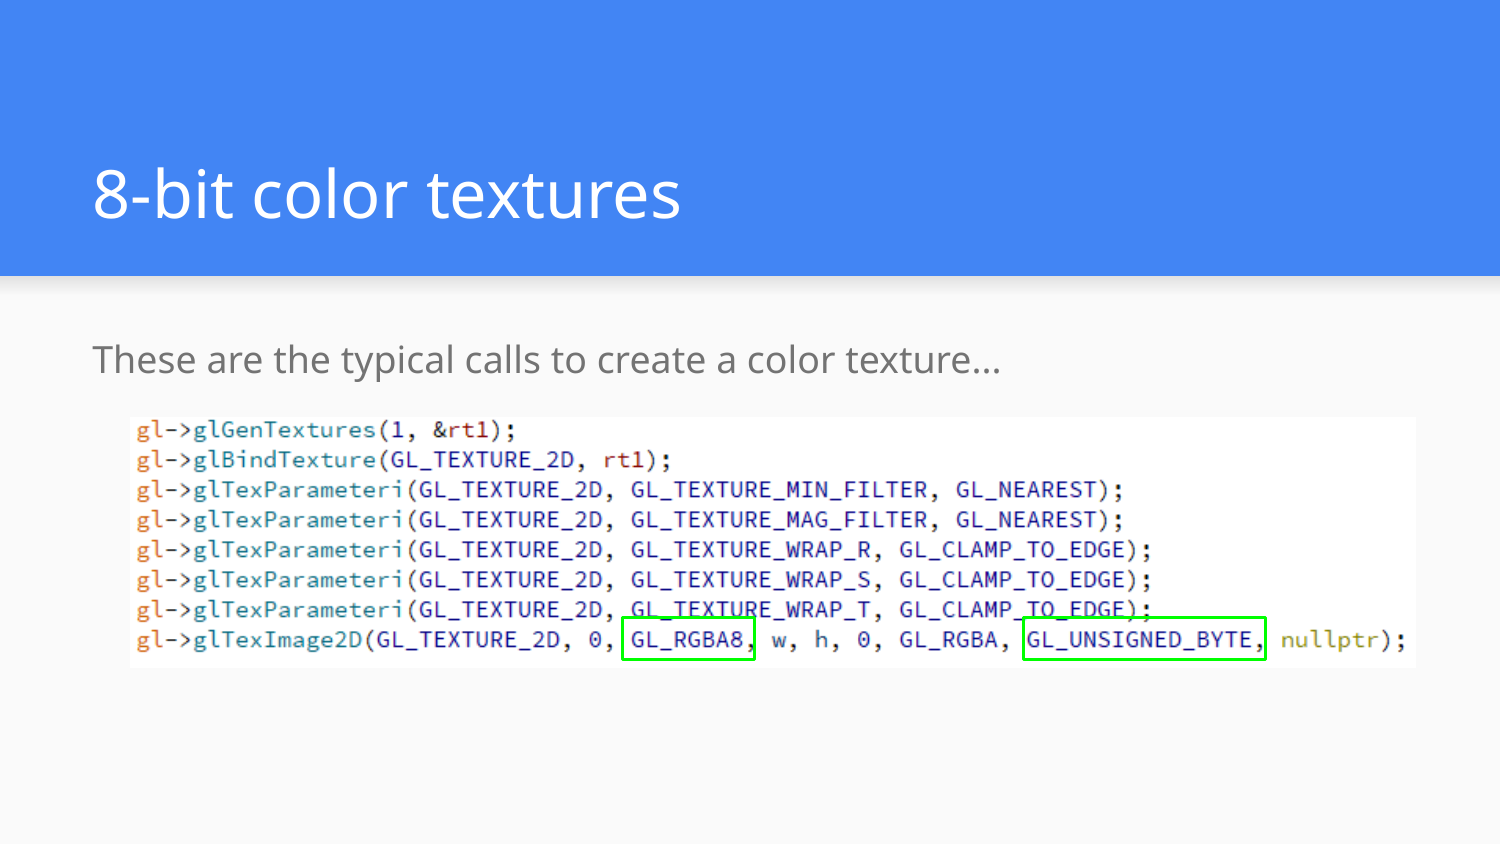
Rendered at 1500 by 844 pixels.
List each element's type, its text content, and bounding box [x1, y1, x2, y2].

picture [130, 417, 1416, 668]
title 8-bit color textures [77, 121, 1427, 248]
list These are the typical calls to create a color texture... [77, 314, 1427, 760]
